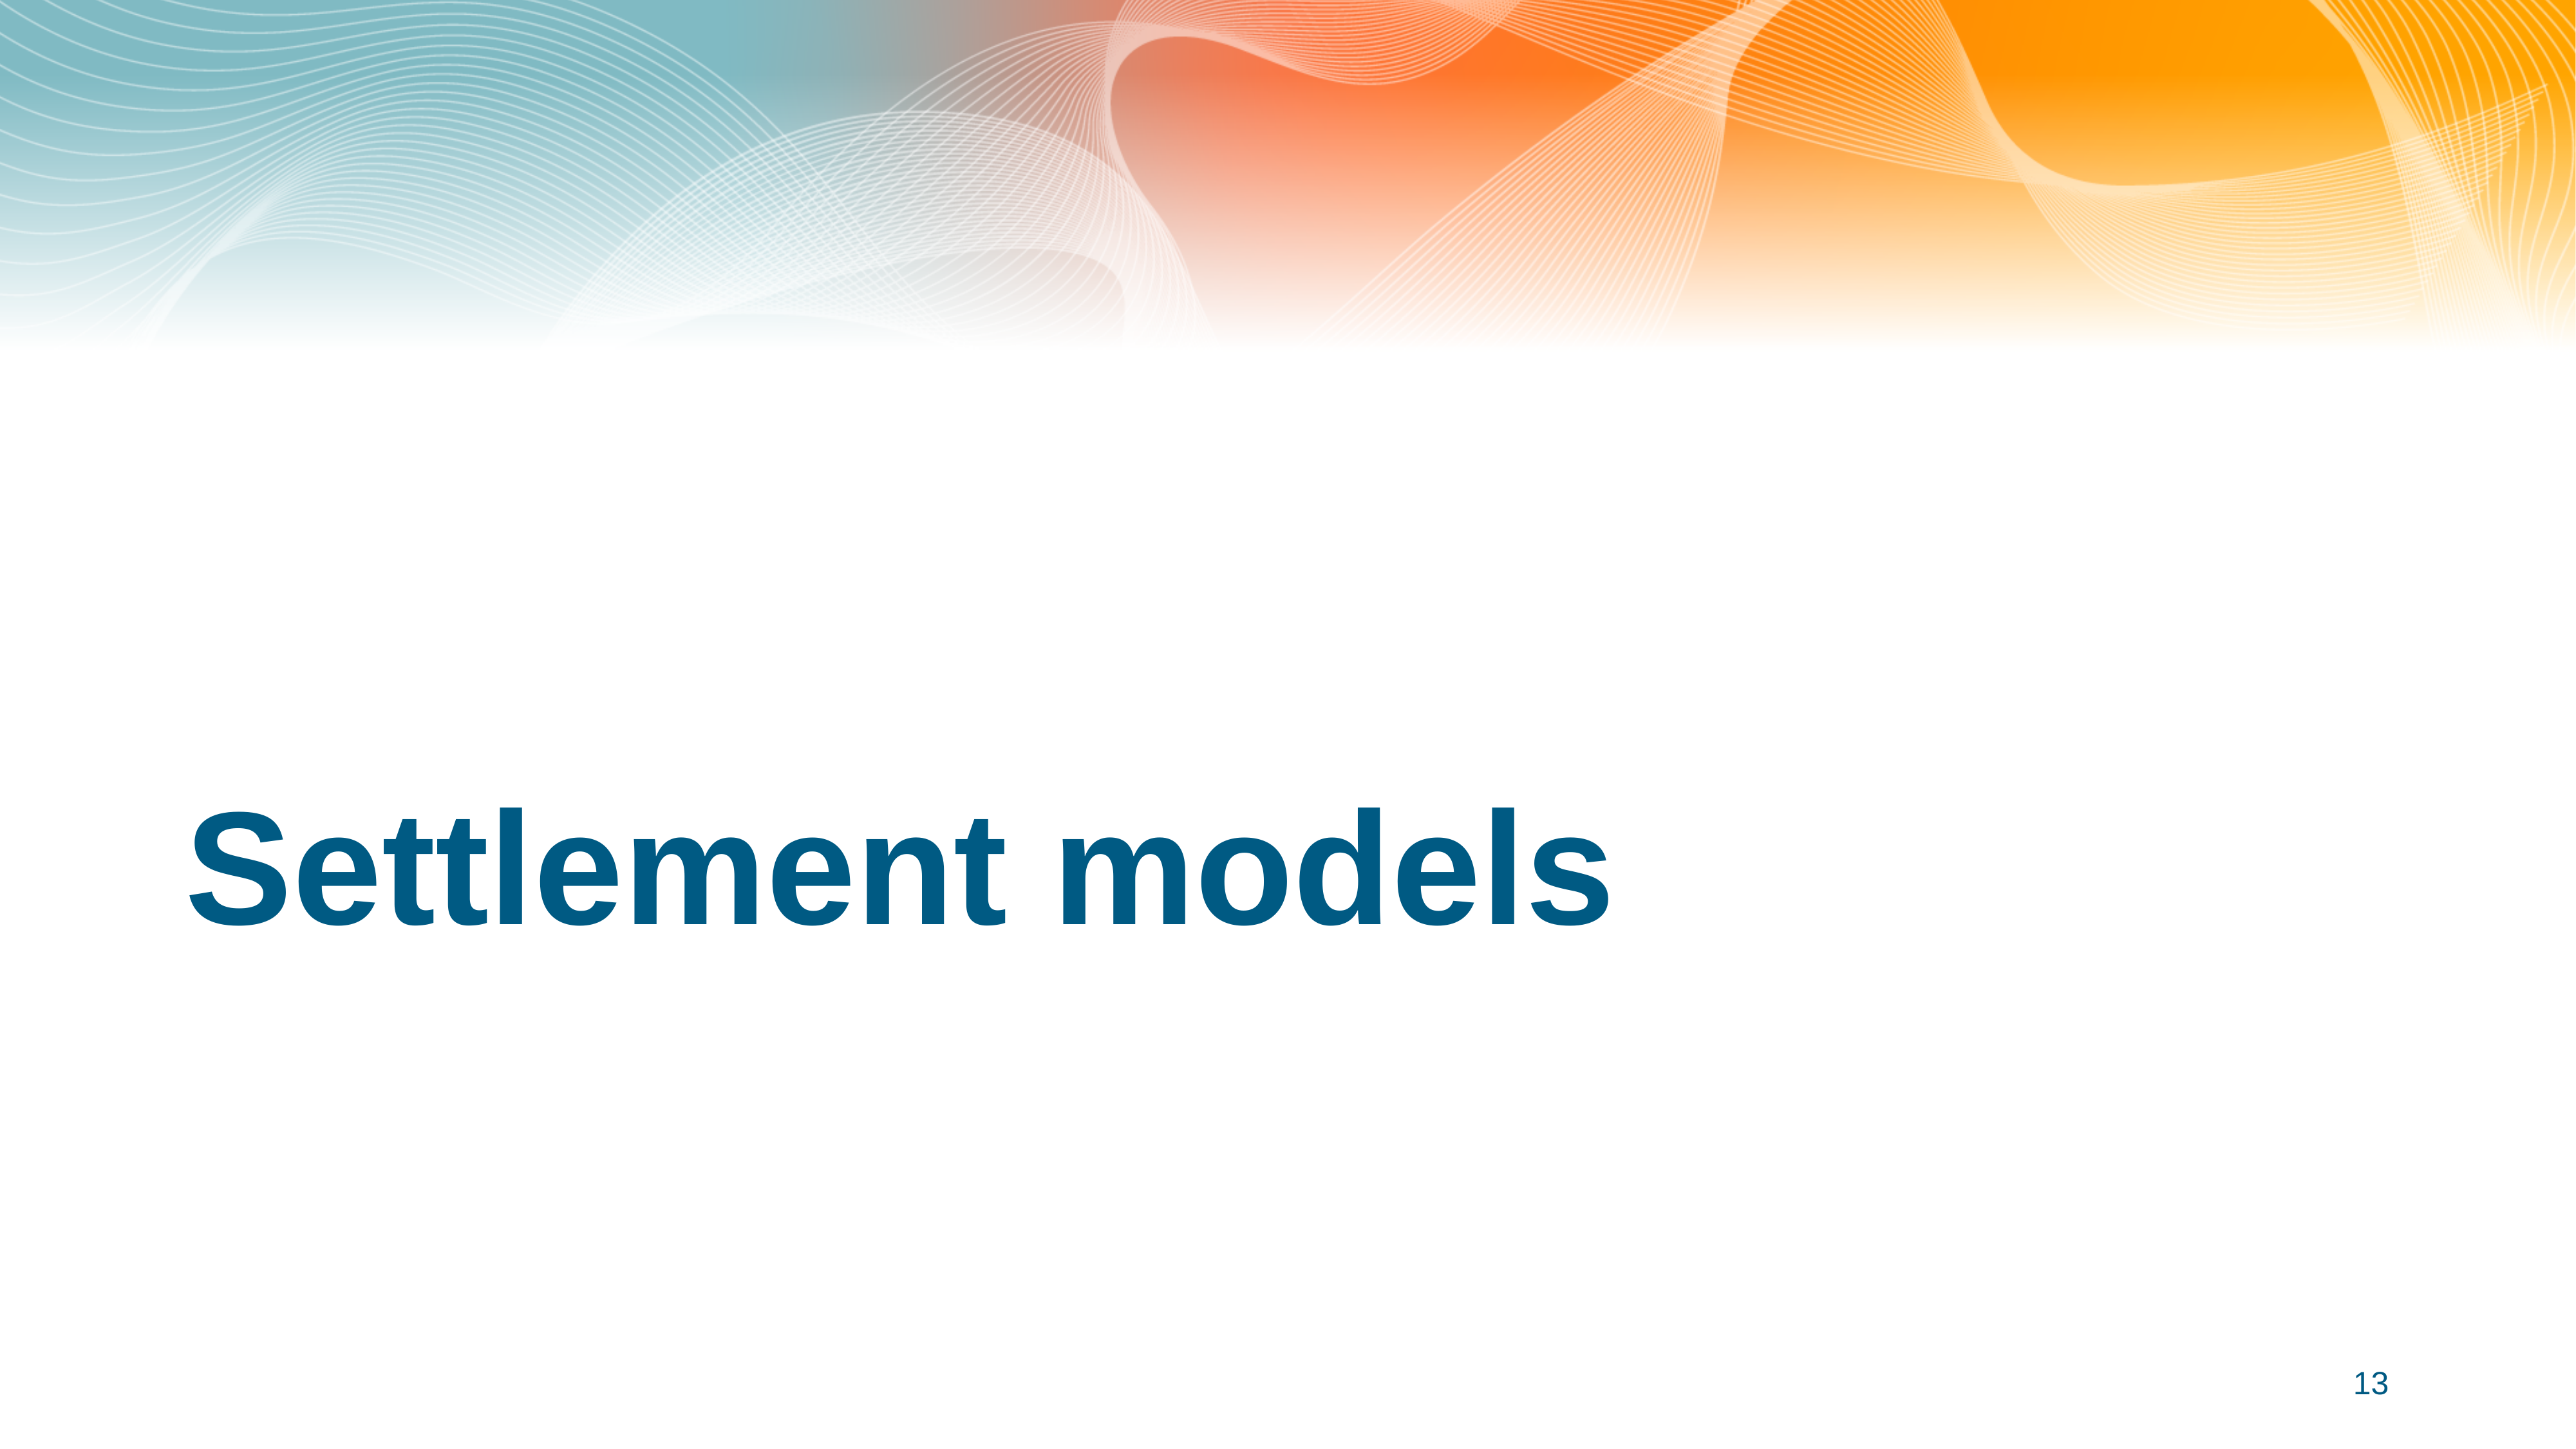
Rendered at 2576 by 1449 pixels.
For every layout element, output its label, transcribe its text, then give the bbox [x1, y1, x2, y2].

slide_number 13 [1819, 1343, 2399, 1421]
title Settlement models [175, 361, 2398, 964]
picture [0, 0, 2576, 1449]
